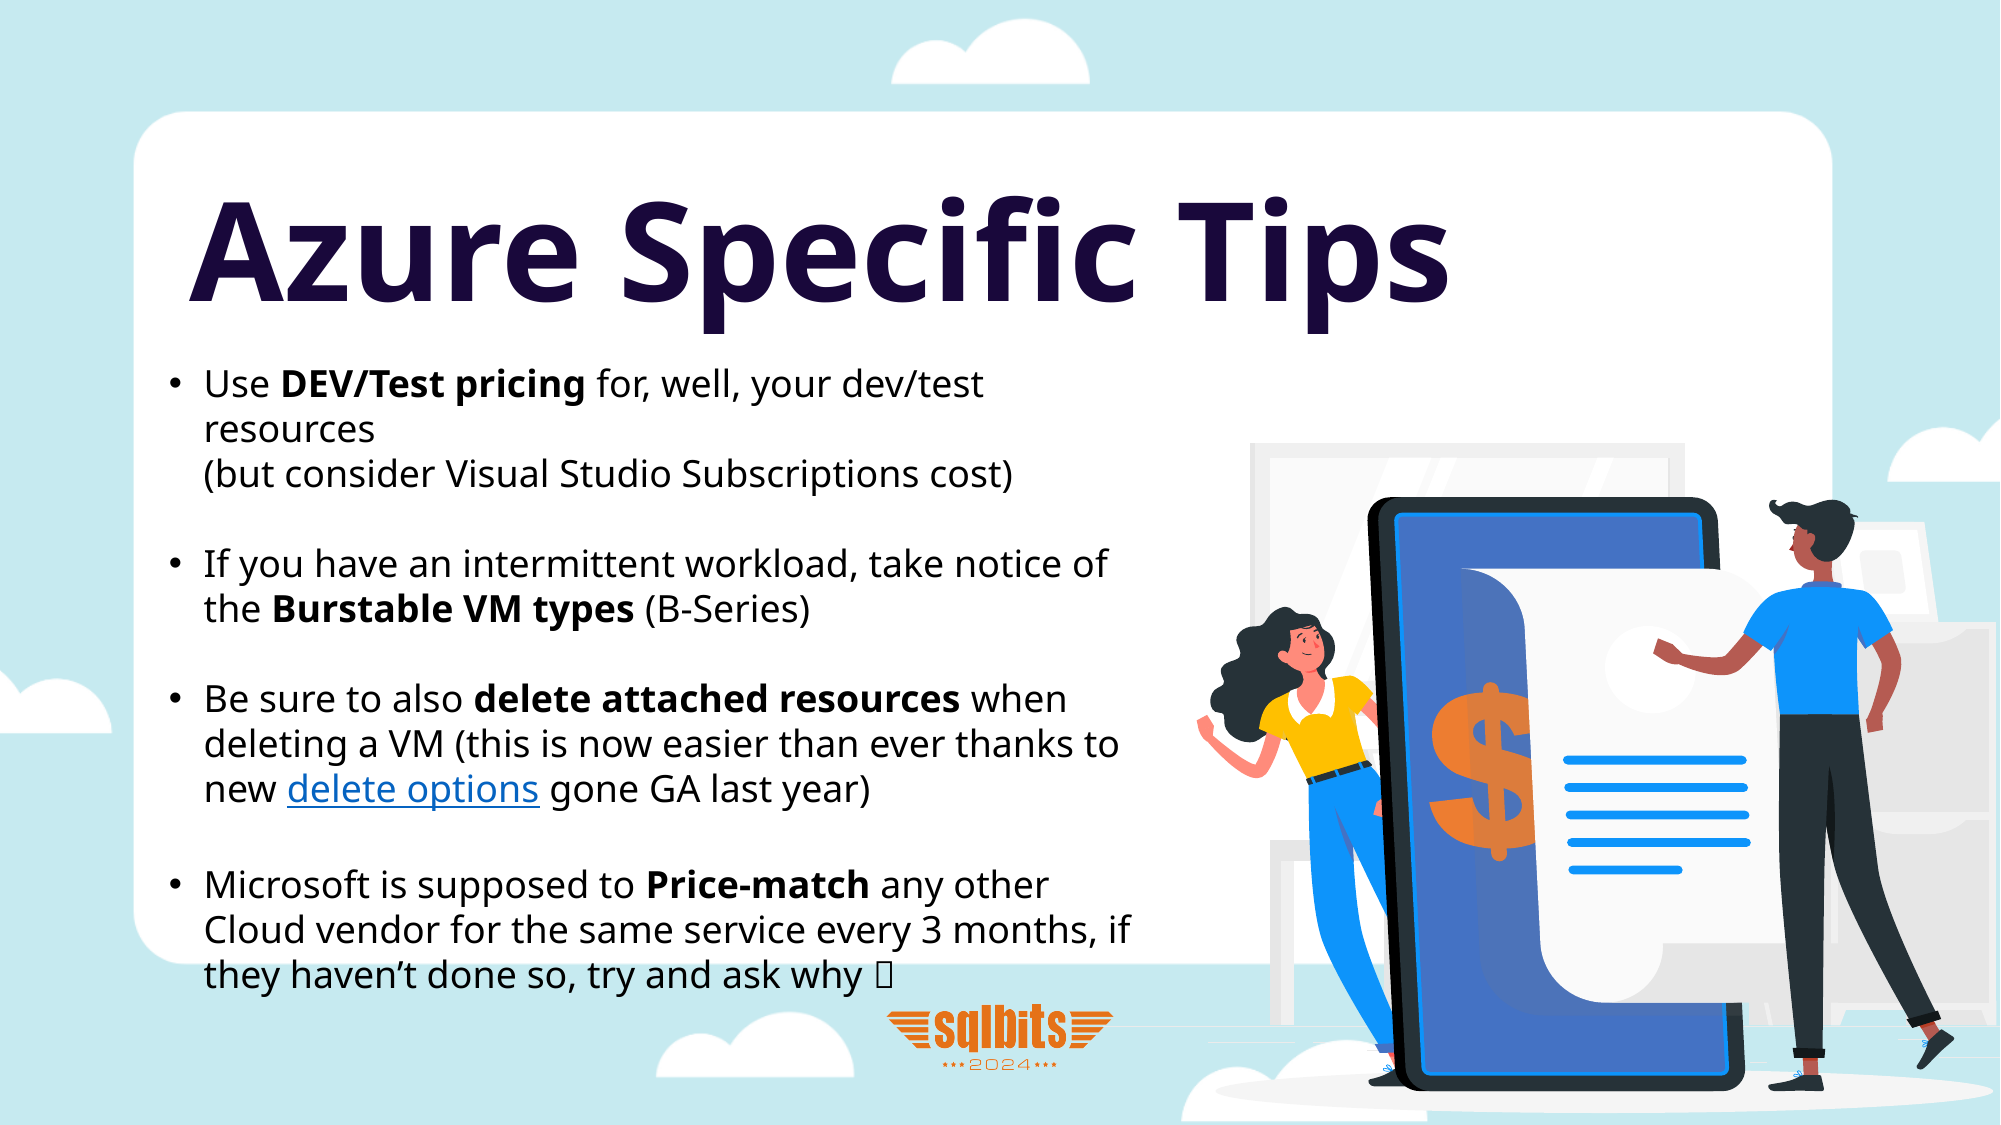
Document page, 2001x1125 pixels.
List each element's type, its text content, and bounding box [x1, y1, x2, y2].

title Azure Specific Tips [174, 148, 1781, 366]
text_box Use DEV/Test pricing for, well, your dev/test resources (but consider Visual Studio Subscriptions cost) If you have an intermittent workload, take notice of the Burstable VM types (B-Series) Be sure to also delete attached resources when deleting a VM (this is now easier than ever thanks to new delete options gone GA last year) Microsoft is supposed to Price-match any other Cloud vendor for the same service every 3 months, if they haven’t done so, try and ask why  [153, 352, 1167, 1094]
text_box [1103, 442, 2000, 1113]
picture [0, 0, 2000, 1125]
